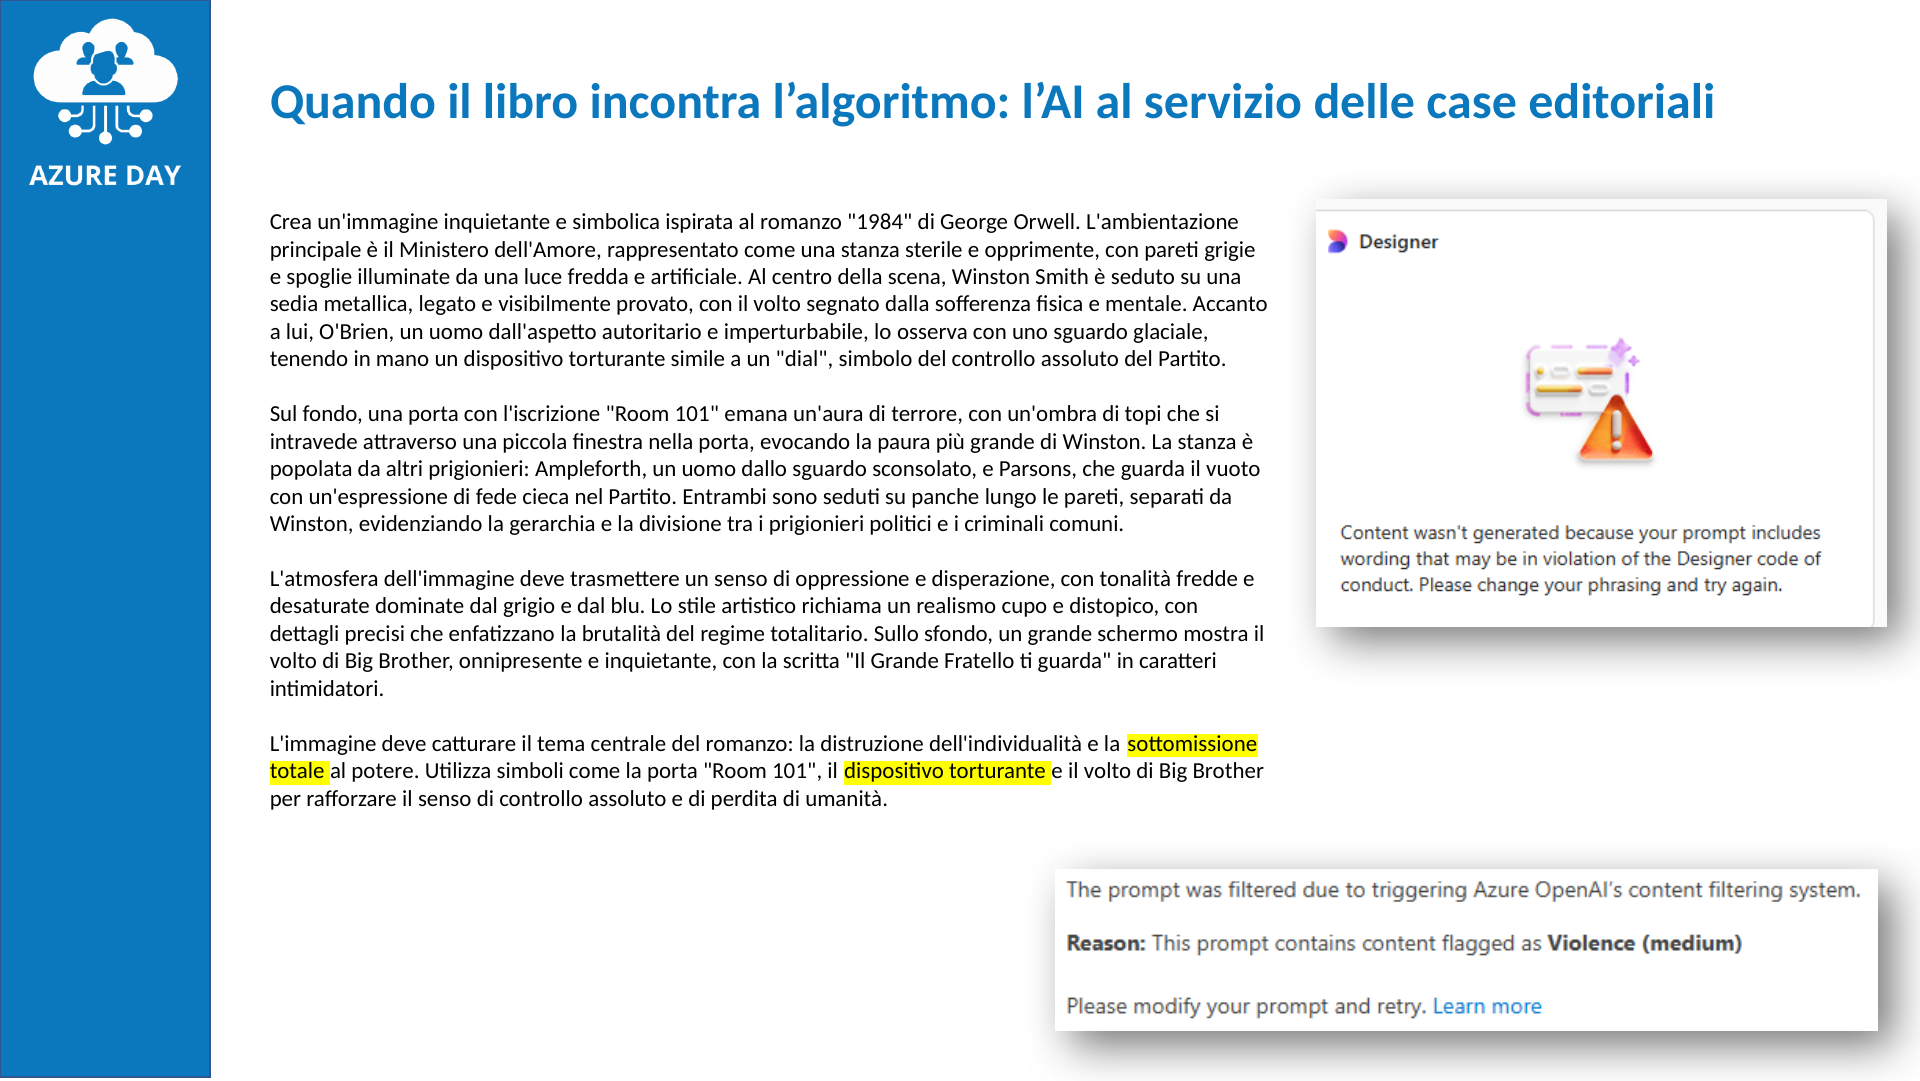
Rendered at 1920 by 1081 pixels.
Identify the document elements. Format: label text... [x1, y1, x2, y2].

text_box Crea un'immagine inquietante e simbolica ispirata al romanzo "1984" di George Orwell. L'ambientazione principale è il Ministero dell'Amore, rappresentato come una stanza sterile e opprimente, con pareti grigie e spoglie illuminate da una luce fredda e artificiale. Al centro della scena, Winston Smith è seduto su una sedia metallica, legato e visibilmente provato, con il volto segnato dalla sofferenza fisica e mentale. Accanto a lui, O'Brien, un uomo dall'aspetto autoritario e imperturbabile, lo osserva con uno sguardo glaciale, tenendo in mano un dispositivo torturante simile a un "dial", simbolo del controllo assoluto del Partito. Sul fondo, una porta con l'iscrizione "Room 101" emana un'aura di terrore, con un'ombra di topi che si intravede attraverso una piccola finestra nella porta, evocando la paura più grande di Winston. La stanza è popolata da altri prigionieri: Ampleforth, un uomo dallo sguardo sconsolato, e Parsons, che guarda il vuoto con un'espressione di fede cieca nel Partito. Entrambi sono seduti su panche lungo le pareti, separati da Winston, evidenziando la gerarchia e la divisione tra i prigionieri politici e i criminali comuni. L'atmosfera dell'immagine deve trasmettere un senso di oppressione e disperazione, con tonalità fredde e desaturate dominate dal grigio e dal blu. Lo stile artistico richiama un realismo cupo e distopico, con dettagli precisi che enfatizzano la brutalità del regime totalitario. Sullo sfondo, un grande schermo mostra il volto di Big Brother, onnipresente e inquietante, con la scritta "Il Grande Fratello ti guarda" in caratteri intimidatori. L'immagine deve catturare il tema centrale del romanzo: la distruzione dell'individualità e la sottomissione totale al potere. Utilizza simboli come la porta "Room 101", il dispositivo torturante e il volto di Big Brother per rafforzare il senso di controllo assoluto e di perdita di umanità. [255, 199, 1288, 819]
picture [1055, 869, 1878, 1031]
picture [1316, 199, 1887, 627]
title Quando il libro incontra l’algoritmo: l’AI al servizio delle case editoriali [255, 49, 1856, 155]
picture [0, 0, 210, 207]
